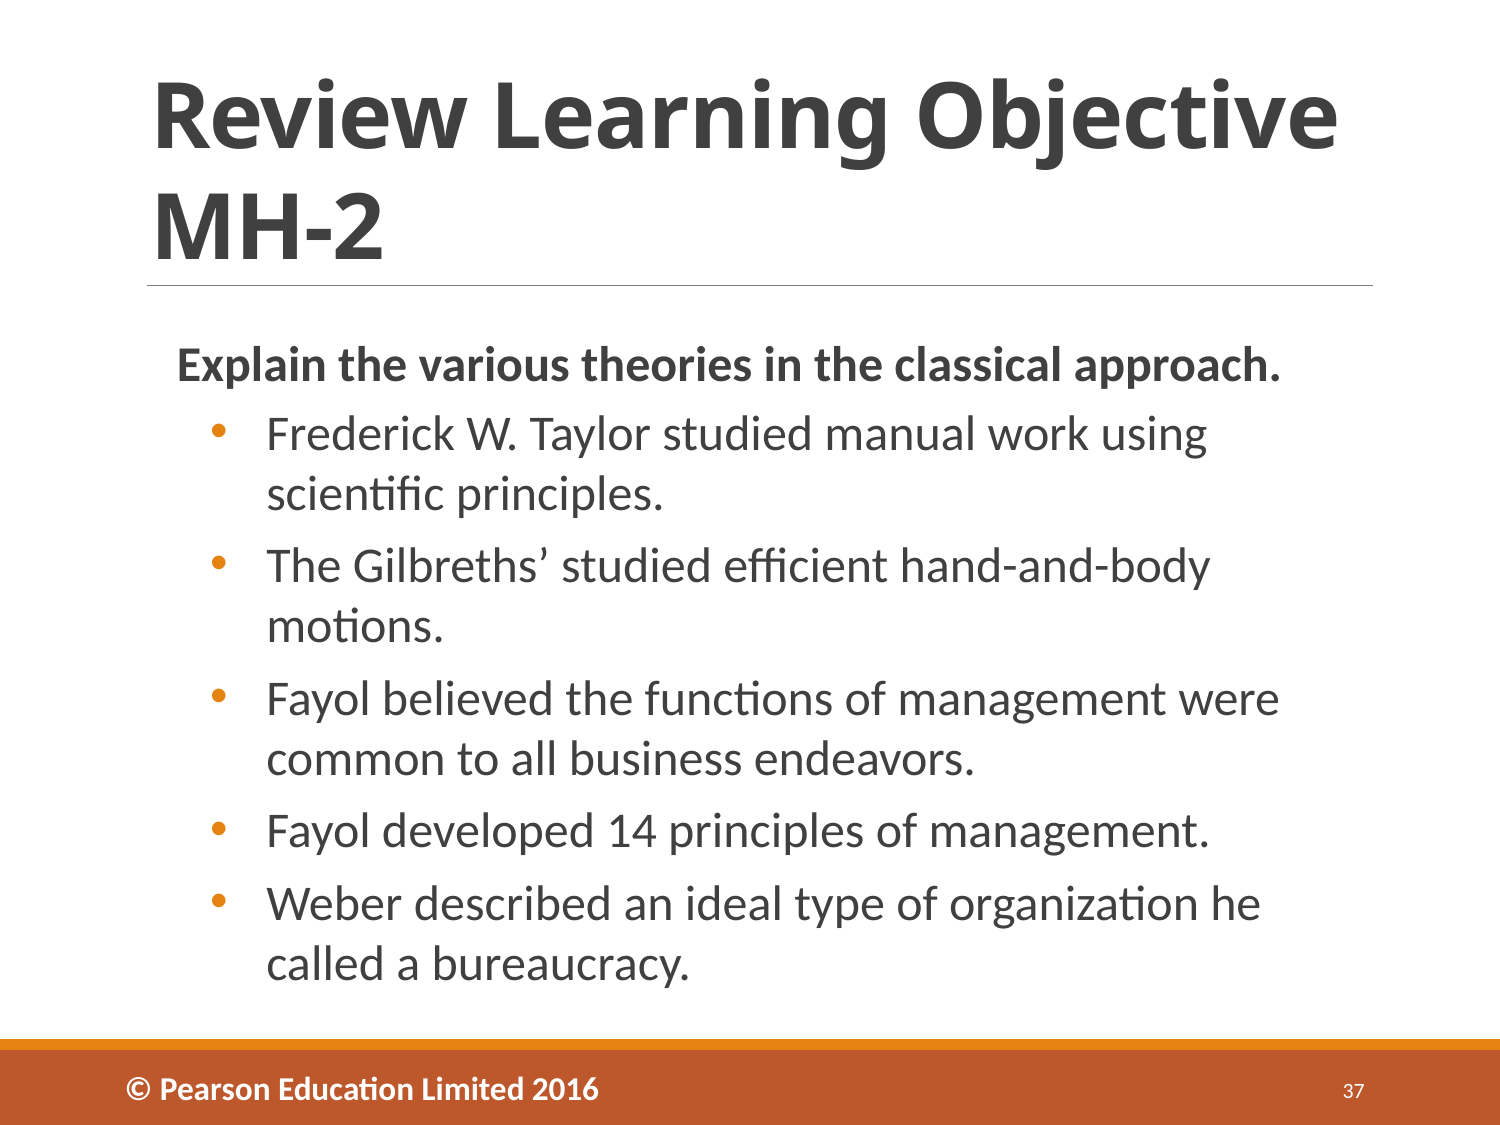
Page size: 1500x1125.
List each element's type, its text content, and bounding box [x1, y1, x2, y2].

slide_number 37 [1218, 1059, 1380, 1120]
text_box © Pearson Education Limited 2016 [109, 1059, 701, 1115]
list Explain the various theories in the classical approach. Frederick W. Taylor studied manual work using scientific principles. The Gilbreths’ studied efficient hand-and-body motions. Fayol believed the functions of management were common to all business endeavors. Fayol developed 14 principles of management. Weber described an ideal type of organization he called a bureaucracy. [135, 331, 1373, 991]
title Review Learning Objective MH-2 [135, 47, 1373, 285]
